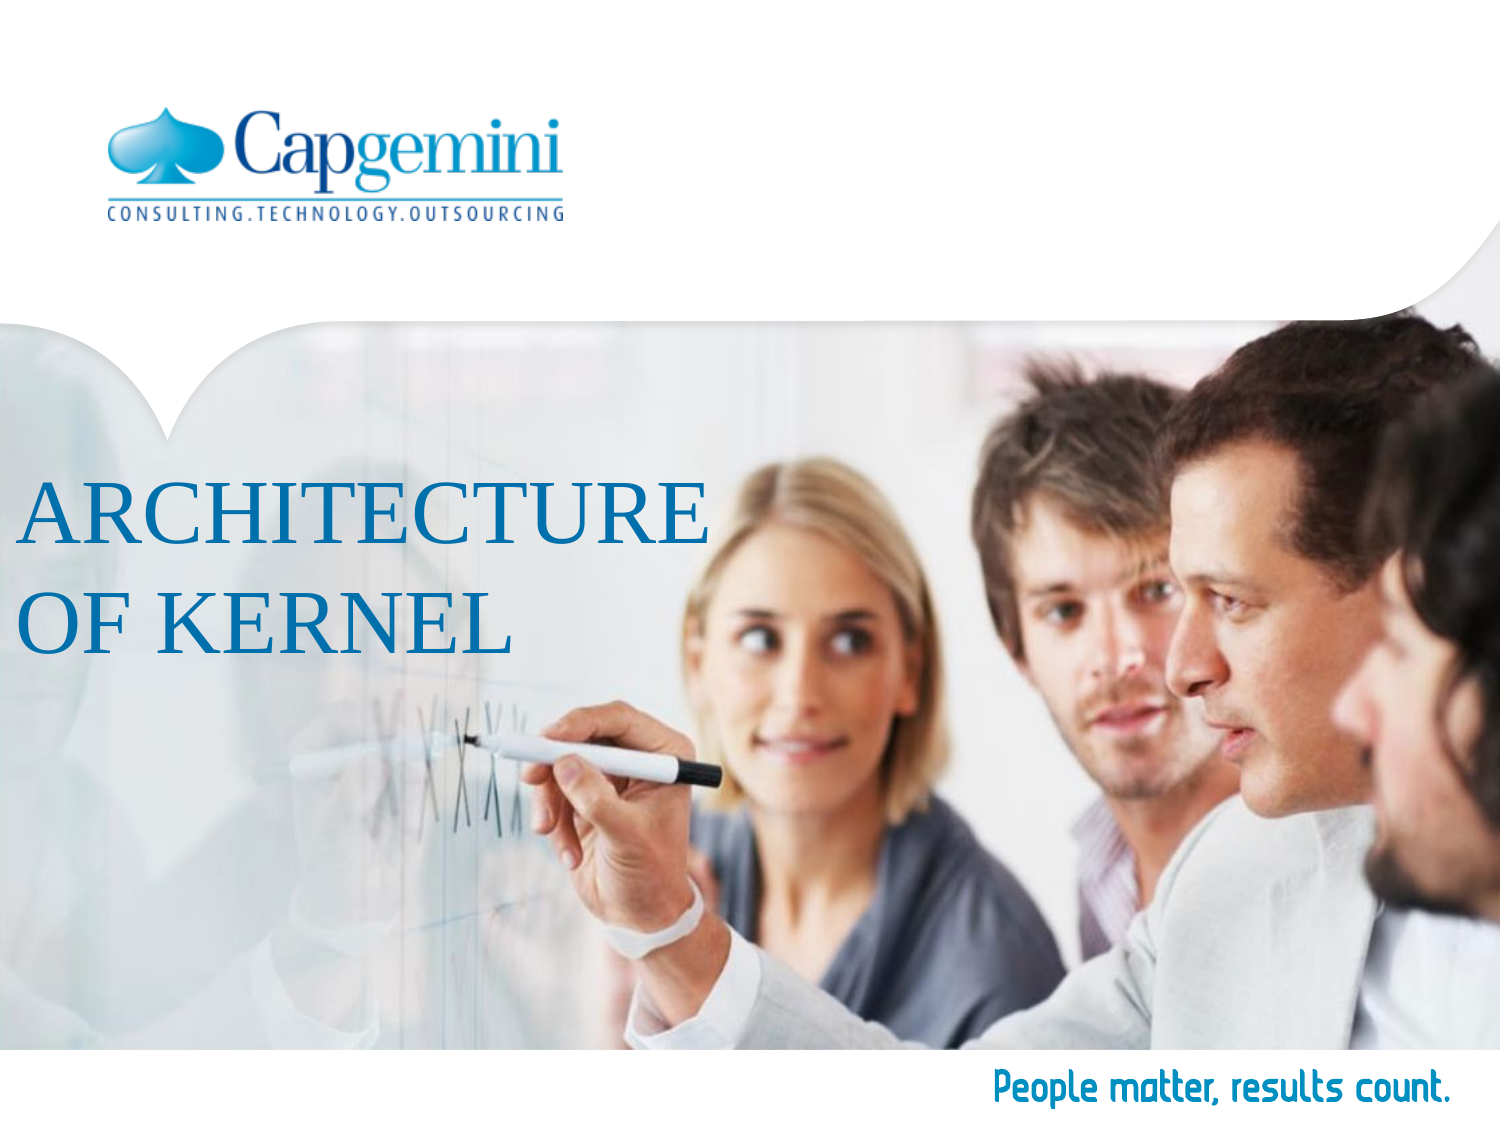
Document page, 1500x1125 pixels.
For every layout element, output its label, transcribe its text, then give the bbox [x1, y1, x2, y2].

text_box ARCHITECTURE OF KERNEL [0, 444, 762, 680]
picture [0, 221, 1500, 1049]
picture [108, 107, 563, 221]
